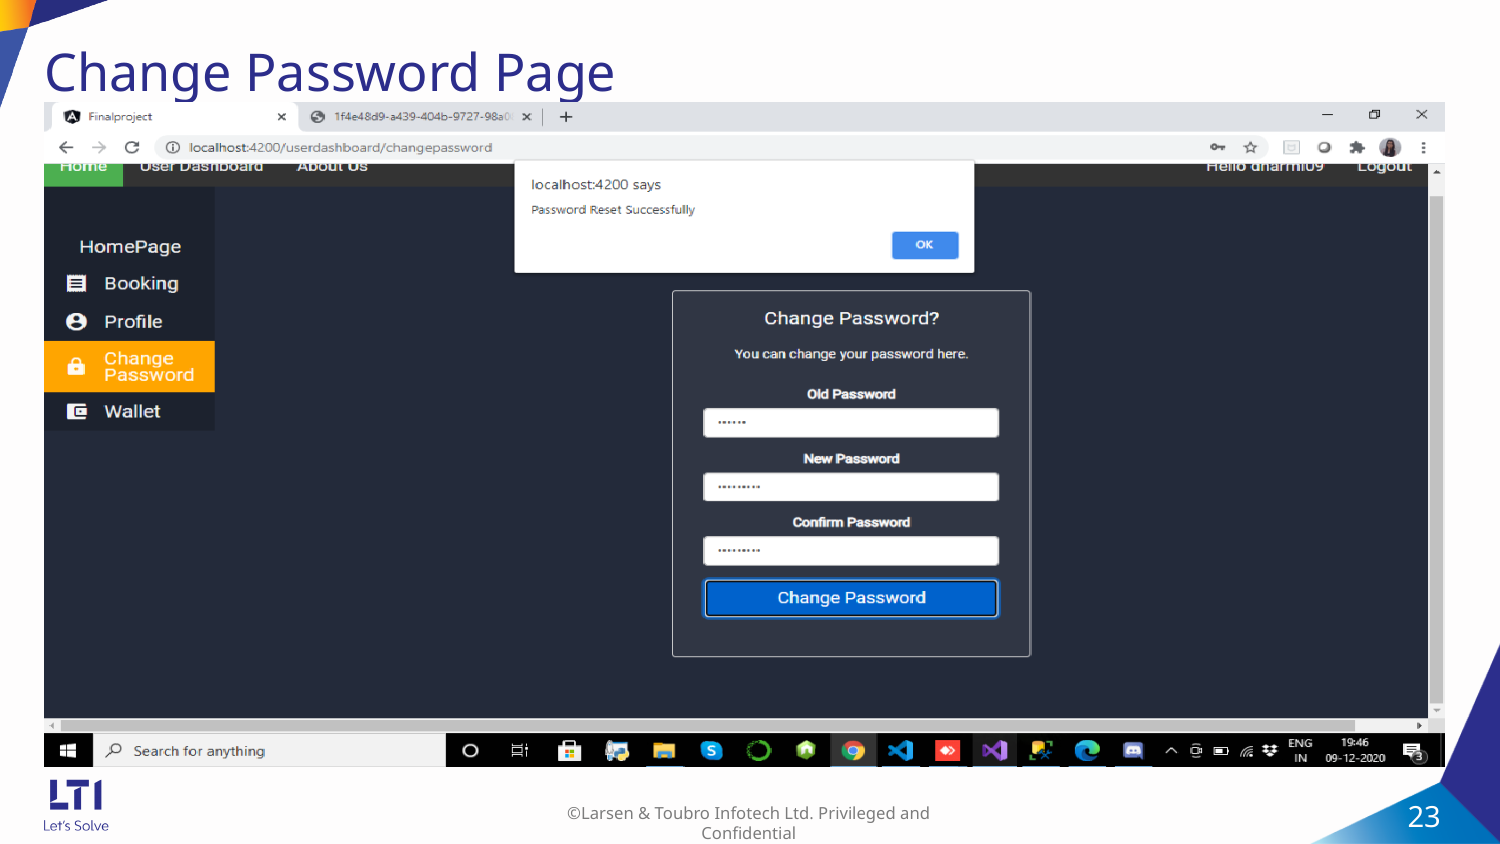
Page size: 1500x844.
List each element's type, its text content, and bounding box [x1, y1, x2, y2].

picture [33, 771, 119, 839]
title Change Password Page​ [43, 38, 1455, 104]
picture [0, 0, 1500, 844]
